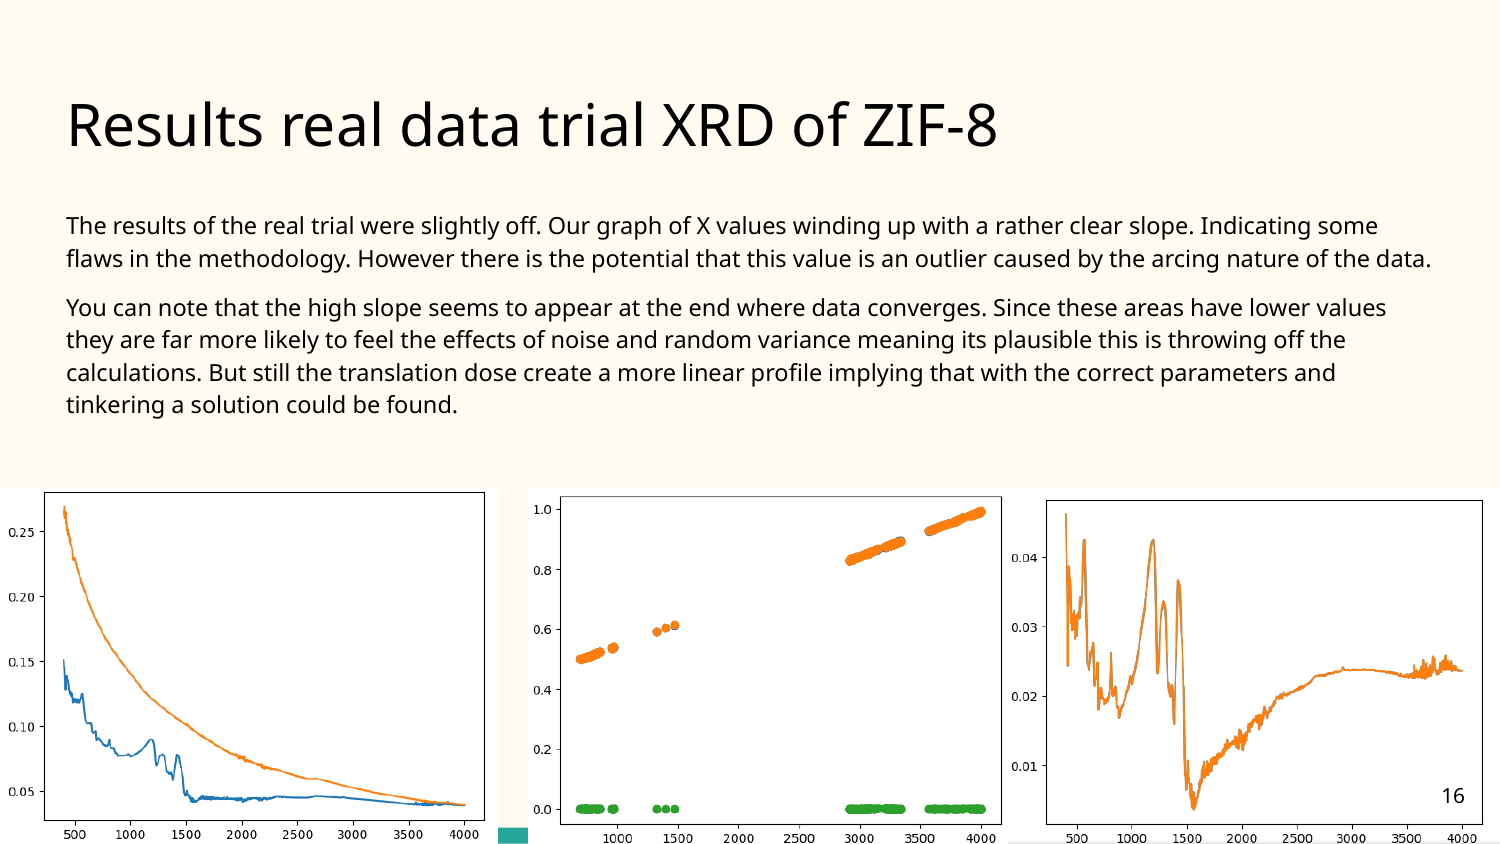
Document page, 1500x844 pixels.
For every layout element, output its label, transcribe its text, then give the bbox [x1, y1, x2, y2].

list The results of the real trial were slightly off. Our graph of X values winding up with a rather clear slope. Indicating some flaws in the methodology. However there is the potential that this value is an outlier caused by the arcing nature of the data. You can note that the high slope seems to appear at the end where data converges. Since these areas have lower values they are far more likely to feel the effects of noise and random variance meaning its plausible this is throwing off the calculations. But still the translation dose create a more linear profile implying that with the correct parameters and tinkering a solution could be found. [51, 192, 1449, 467]
picture [528, 488, 1500, 844]
title Results real data trial XRD of ZIF-8 [51, 72, 1449, 174]
picture [0, 489, 498, 844]
